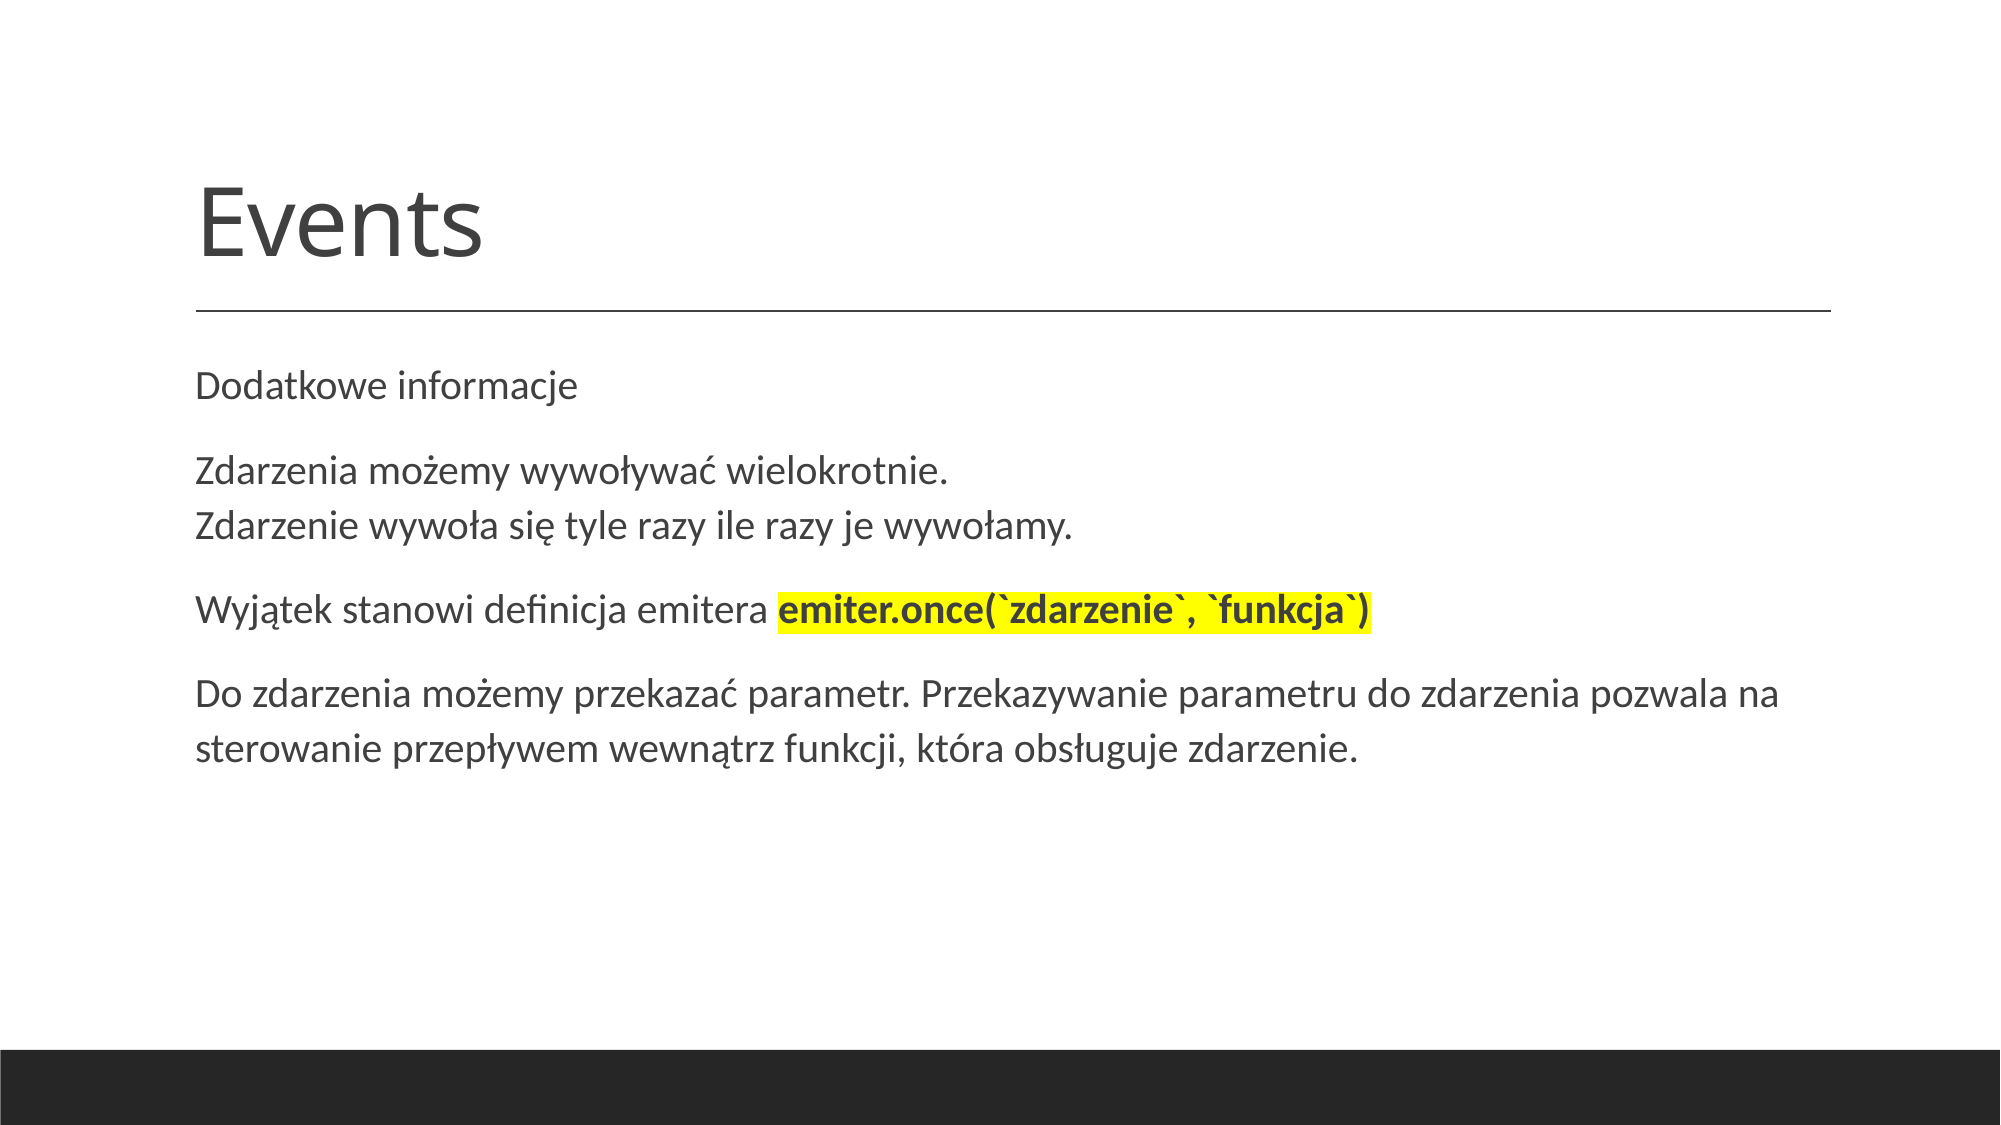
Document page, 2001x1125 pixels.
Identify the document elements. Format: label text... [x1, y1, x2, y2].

list Dodatkowe informacje Zdarzenia możemy wywoływać wielokrotnie. Zdarzenie wywoła się tyle razy ile razy je wywołamy. Wyjątek stanowi definicja emitera emiter.once(`zdarzenie`, `funkcja`) Do zdarzenia możemy przekazać parametr. Przekazywanie parametru do zdarzenia pozwala na sterowanie przepływem wewnątrz funkcji, która obsługuje zdarzenie. [180, 345, 1858, 1017]
title Events [180, 47, 1830, 285]
